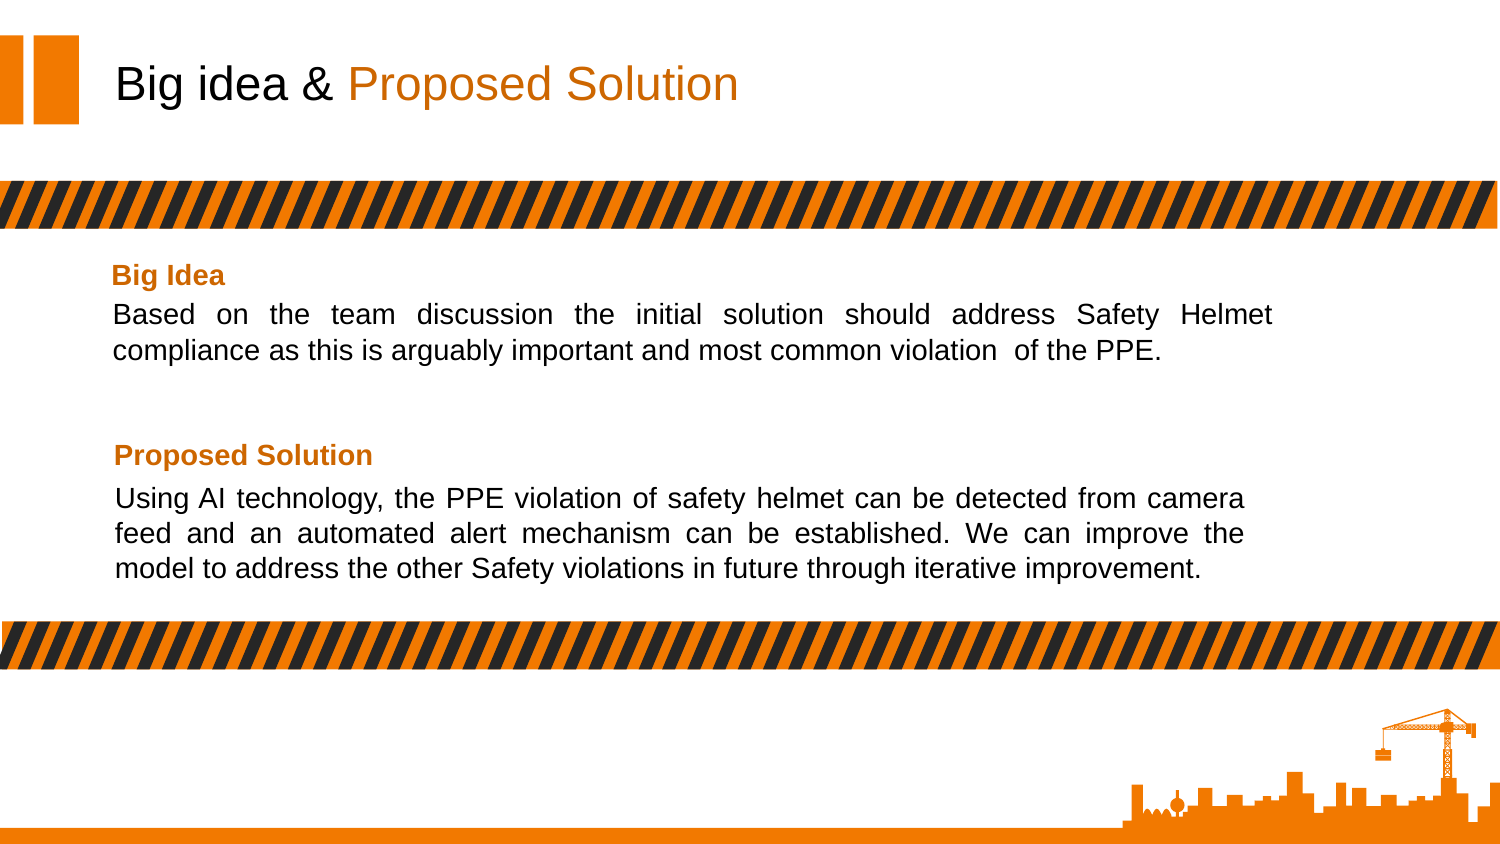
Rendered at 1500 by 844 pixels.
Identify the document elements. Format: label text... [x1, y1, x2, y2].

text_box Using AI technology, the PPE violation of safety helmet can be detected from camera feed and an automated alert mechanism can be established. We can improve the model to address the other Safety violations in future through iterative improvement. [99, 464, 1262, 600]
text_box Proposed Solution [98, 421, 520, 487]
text_box Based on the team discussion the initial solution should address Safety Helmet compliance as this is arguably important and most common violation of the PPE. [101, 290, 1286, 372]
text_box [0, 621, 1500, 670]
text_box Big idea & Proposed Solution [99, 37, 931, 125]
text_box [0, 180, 1498, 229]
text_box Big Idea [96, 241, 518, 307]
